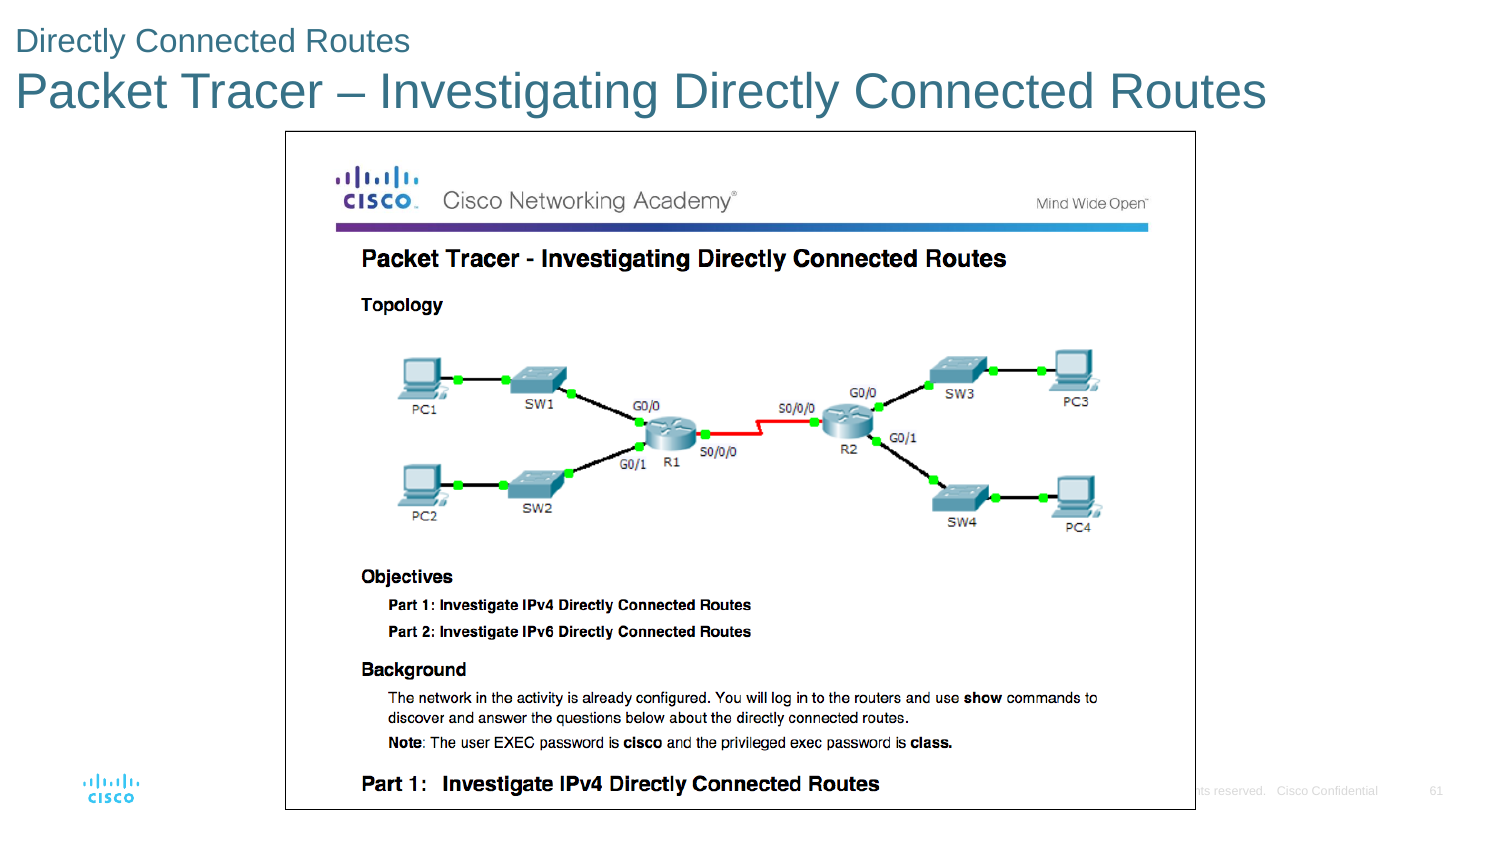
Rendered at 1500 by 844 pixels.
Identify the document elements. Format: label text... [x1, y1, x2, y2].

picture [285, 130, 1197, 811]
title Directly Connected Routes Packet Tracer – Investigating Directly Connected Routes [0, 6, 1298, 131]
